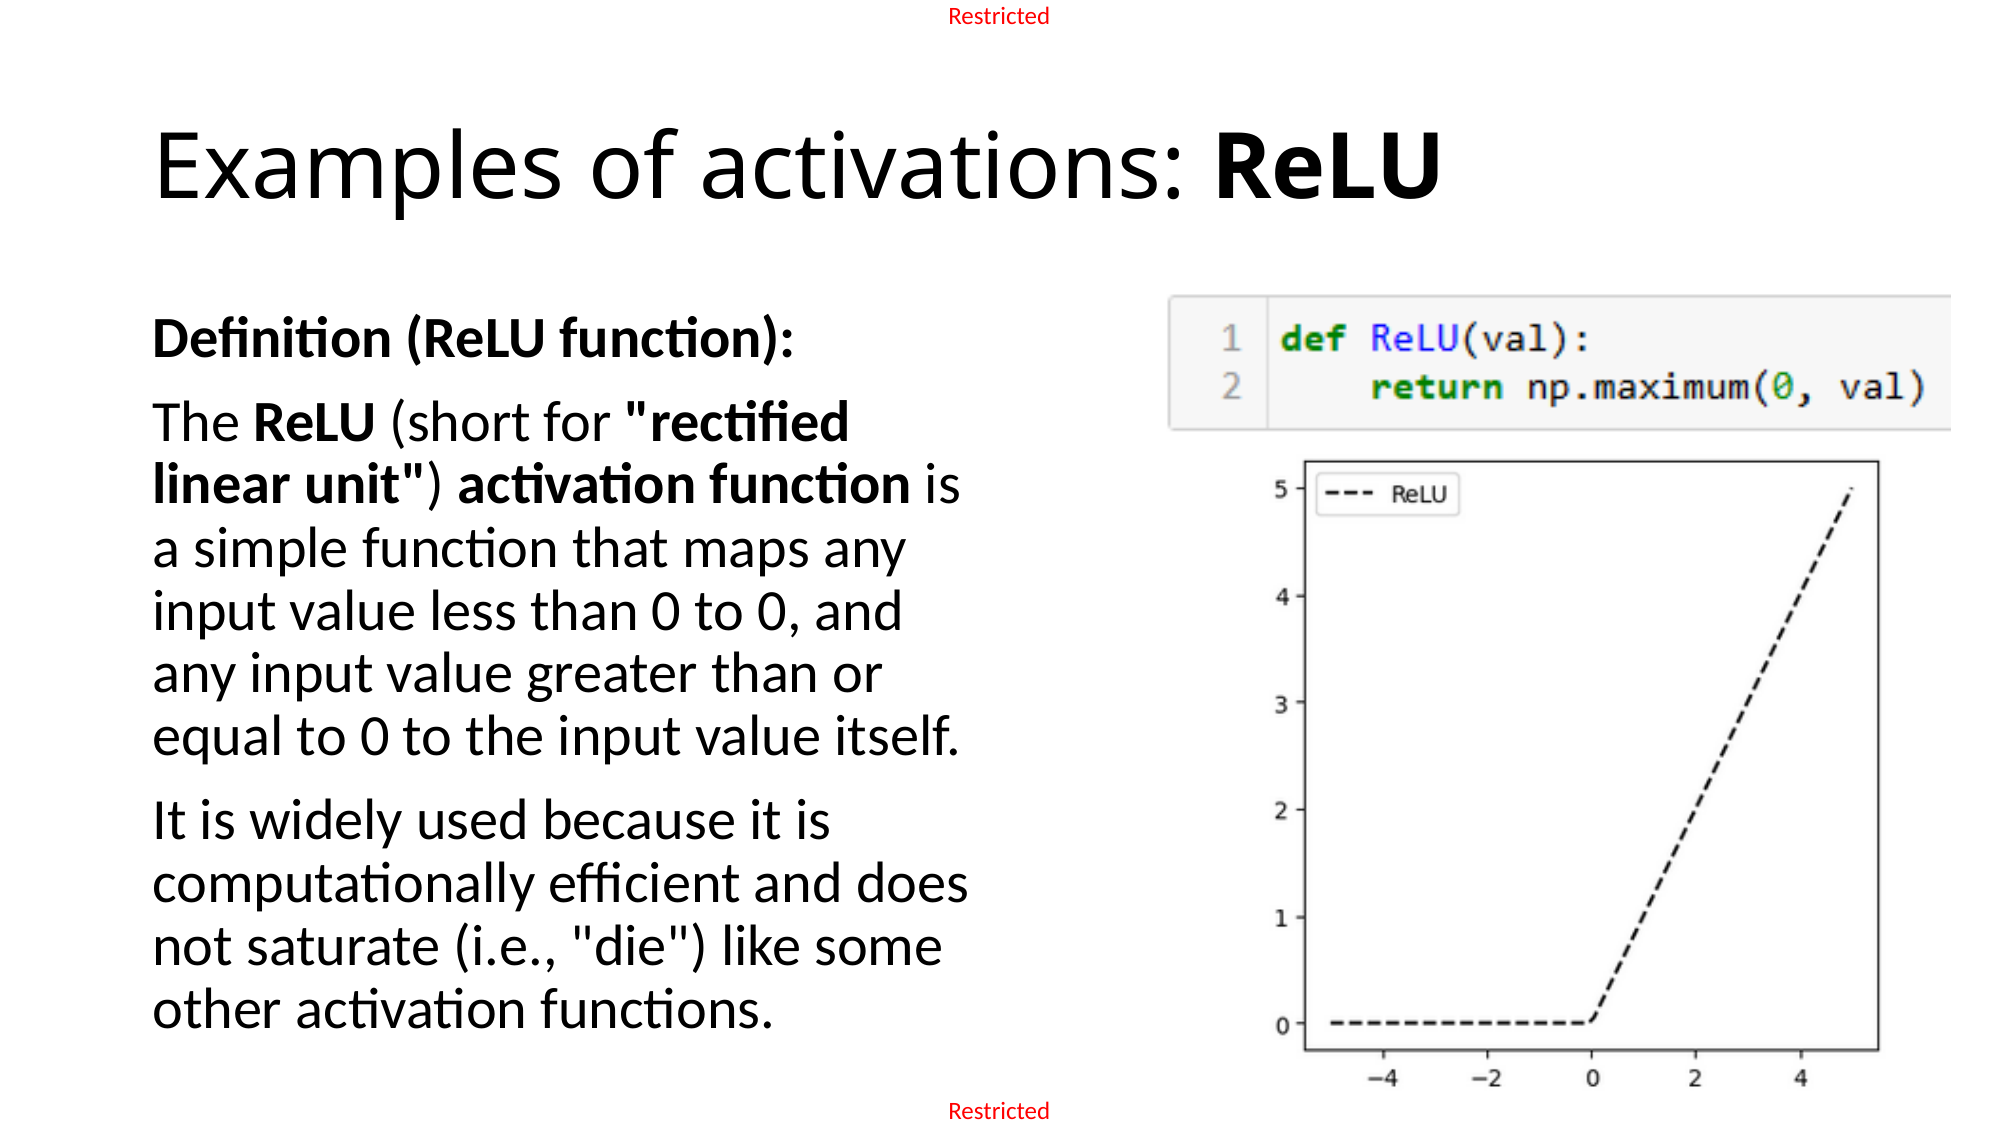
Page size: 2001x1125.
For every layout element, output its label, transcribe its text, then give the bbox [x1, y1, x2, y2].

list Definition (ReLU function): The ReLU (short for "rectified linear unit") activation function is a simple function that maps any input value less than 0 to 0, and any input value greater than or equal to 0 to the input value itself. It is widely used because it is computationally efficient and does not saturate (i.e., "die") like some other activation functions. [137, 299, 988, 1125]
picture [1158, 277, 1951, 1104]
title Examples of activations: ReLU [137, 59, 1863, 278]
